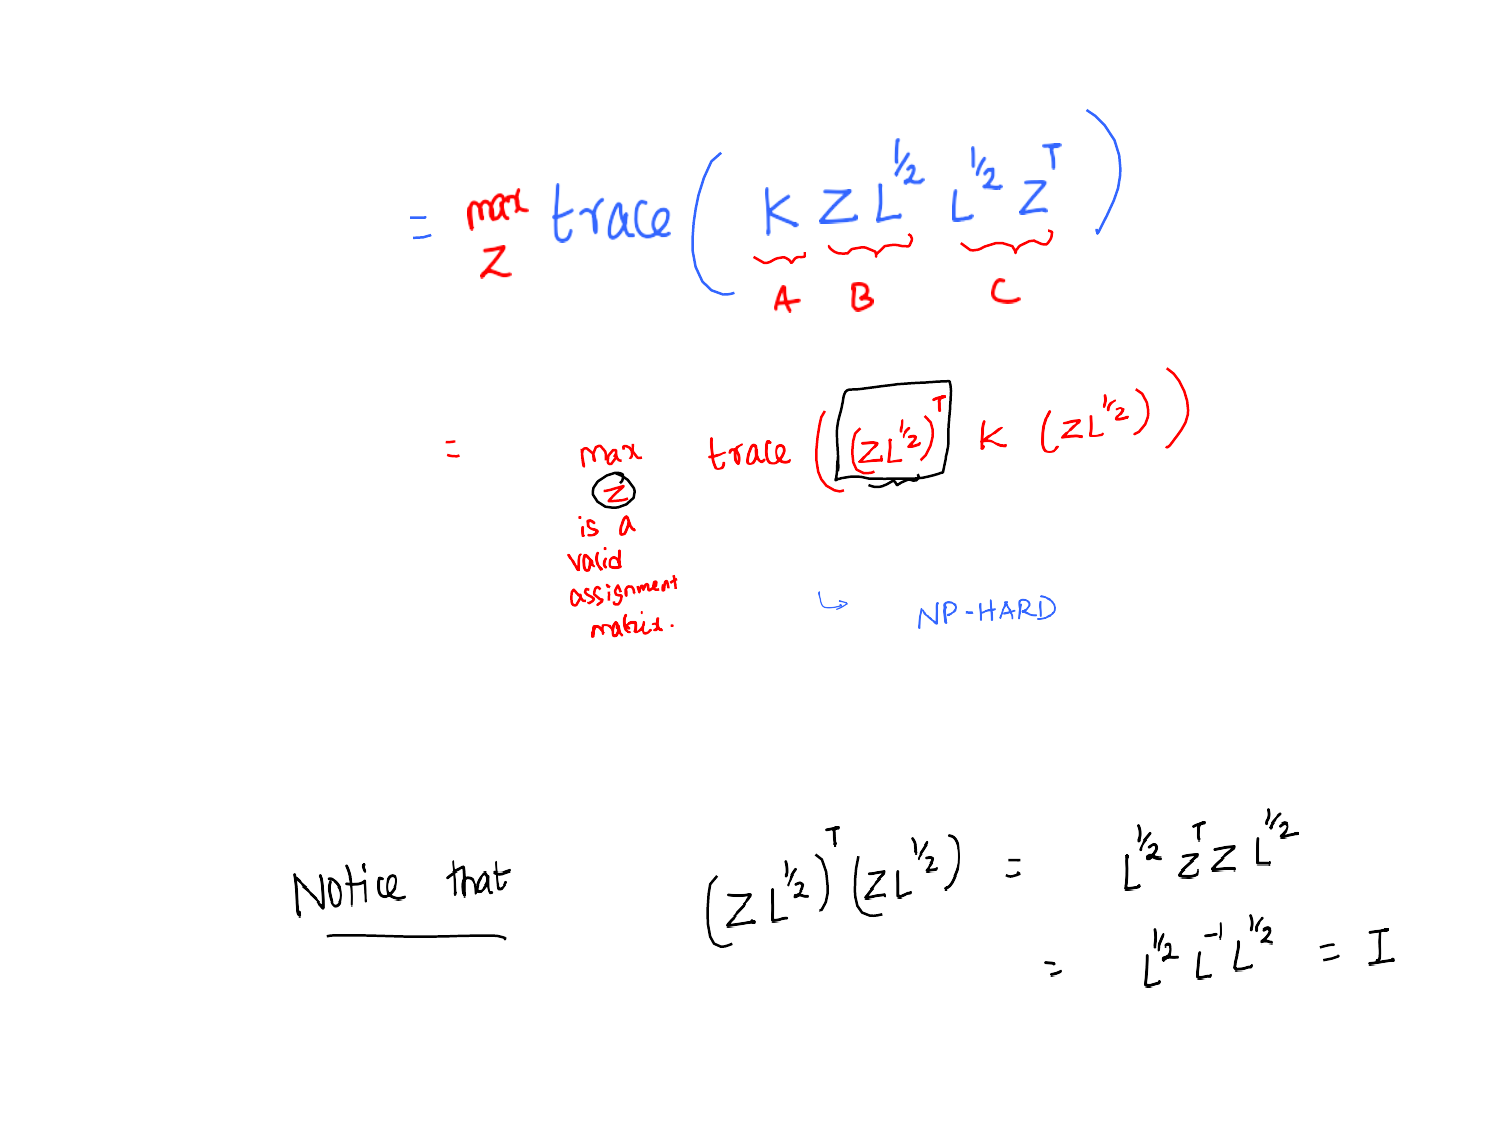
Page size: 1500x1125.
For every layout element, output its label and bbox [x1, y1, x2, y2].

text_box [293, 808, 1395, 989]
text_box [409, 109, 1121, 313]
text_box [445, 367, 1189, 639]
